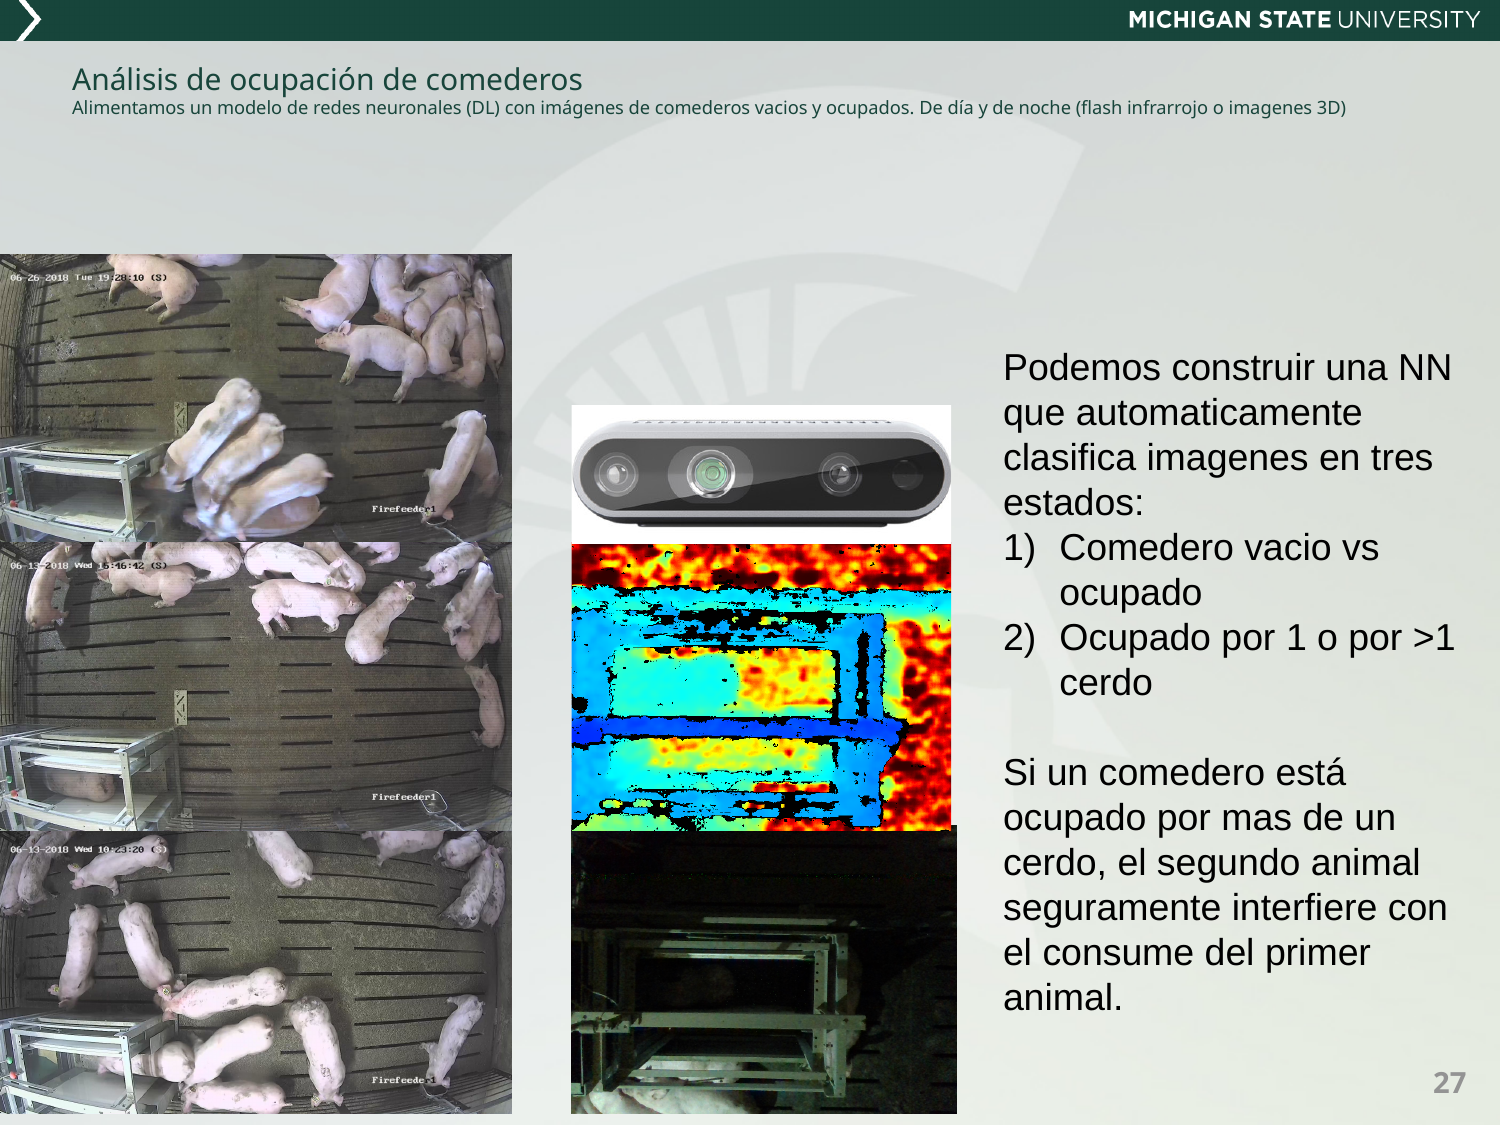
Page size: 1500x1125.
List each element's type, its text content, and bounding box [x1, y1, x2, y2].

title Análisis de ocupación de comederos Alimentamos un modelo de redes neuronales (DL) con imágenes de comederos vacios y ocupados. De día y de noche (flash infrarrojo o imagenes 3D) [57, 52, 1482, 128]
picture [0, 0, 1500, 1125]
text_box Podemos construir una NN que automaticamente clasifica imagenes en tres estados: Comedero vacio vs ocupado Ocupado por 1 o por >1 cerdo Si un comedero está ocupado por mas de un cerdo, el segundo animal seguramente interfiere con el consume del primer animal. [988, 335, 1500, 1025]
slide_number 27 [1131, 1054, 1482, 1114]
